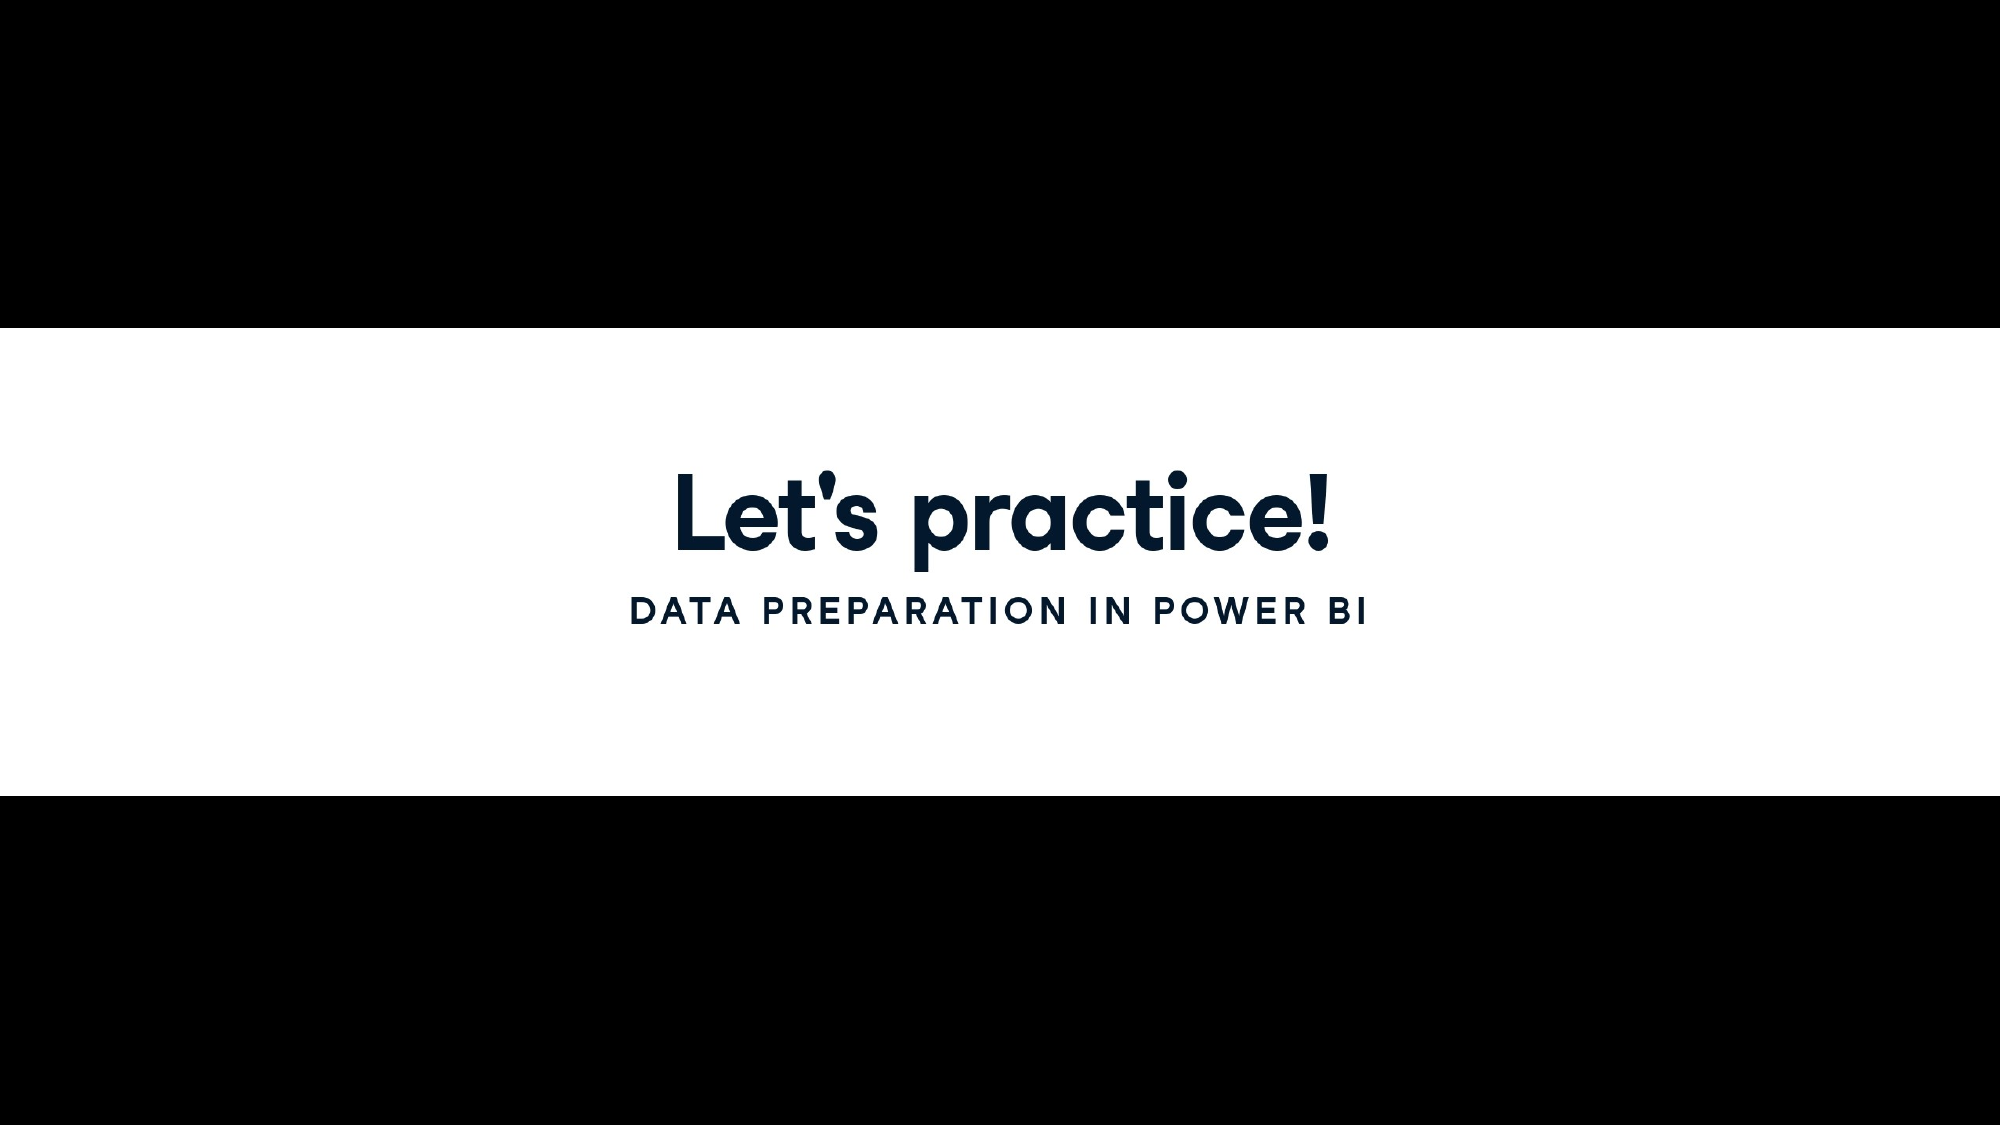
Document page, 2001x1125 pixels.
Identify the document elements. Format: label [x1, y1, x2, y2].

picture [0, 328, 2000, 797]
